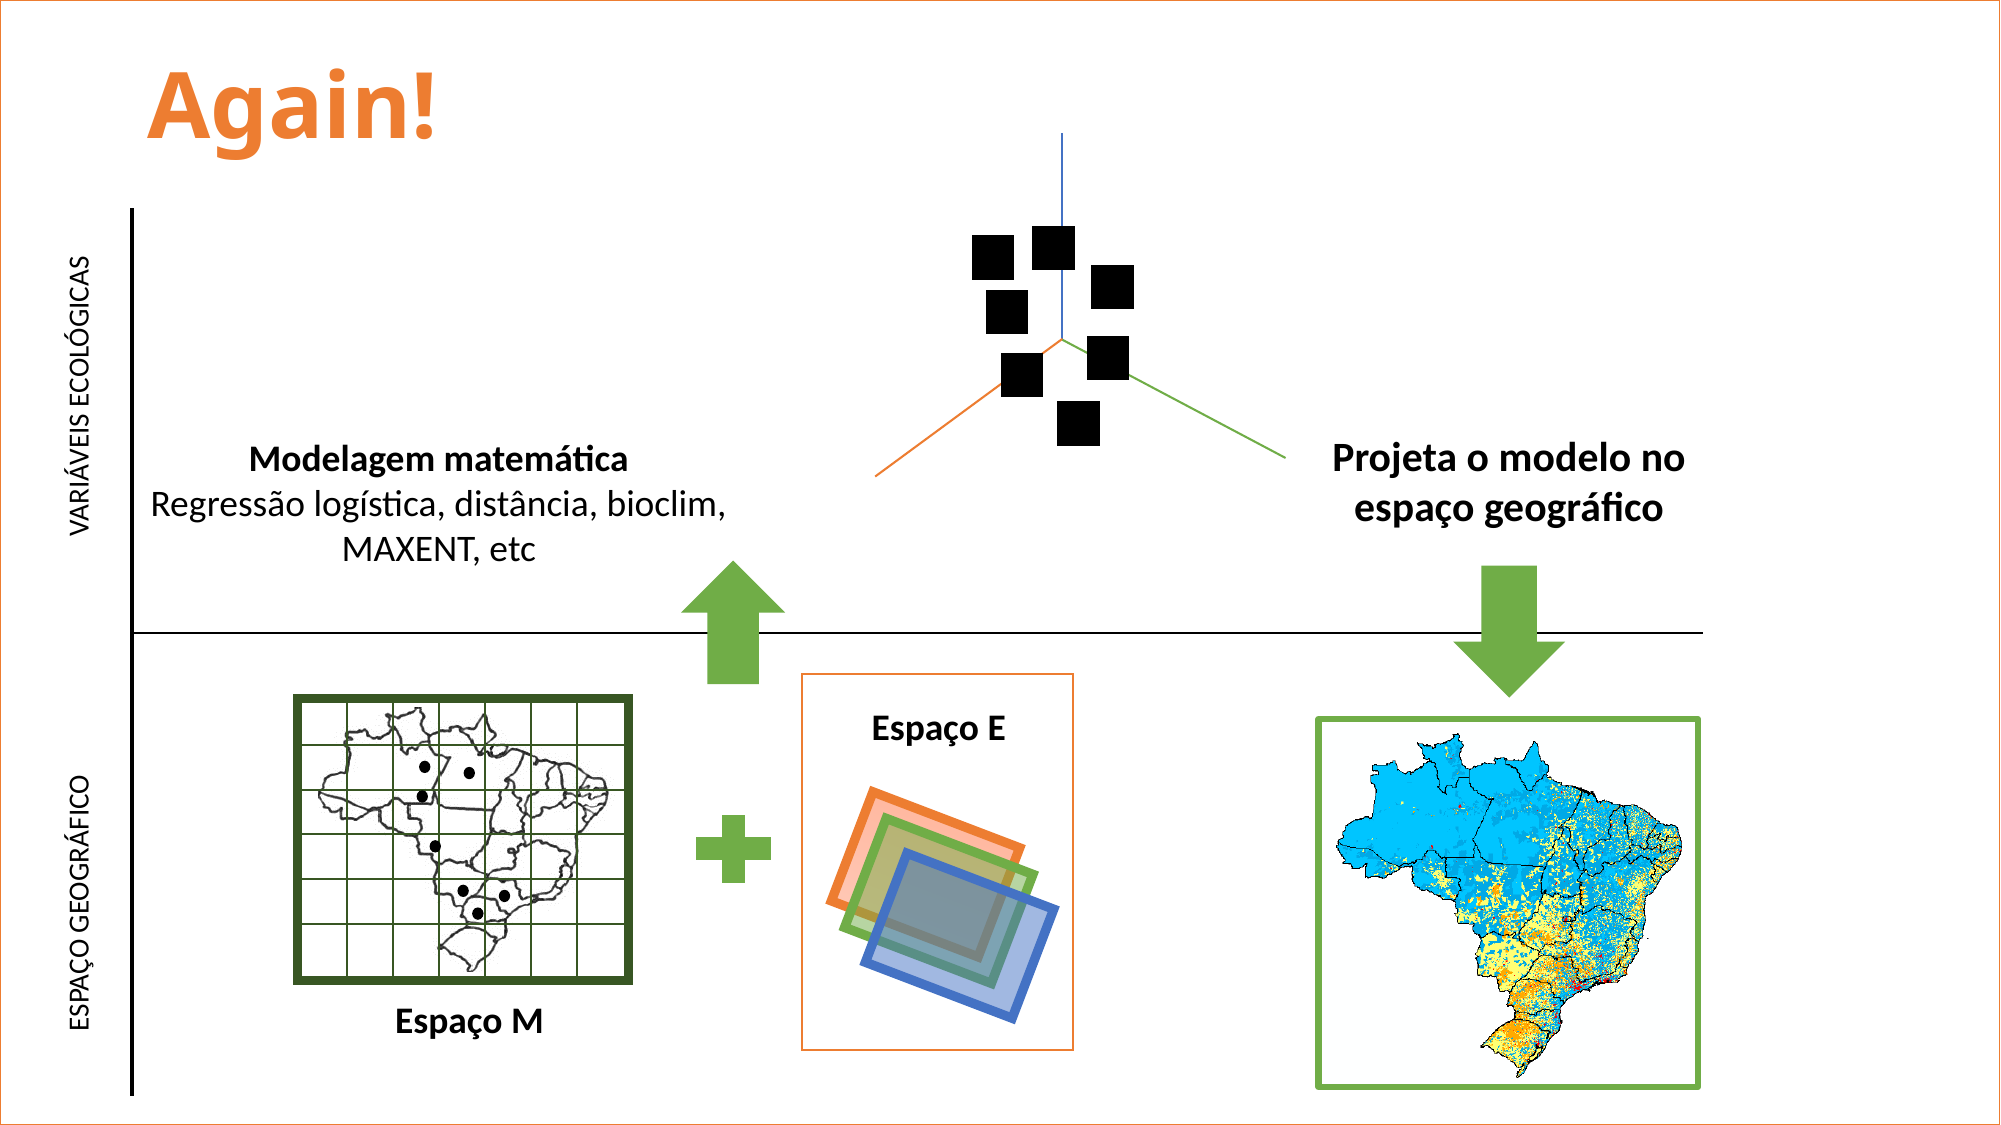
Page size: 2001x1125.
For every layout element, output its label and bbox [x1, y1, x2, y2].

picture [1321, 722, 1695, 1084]
text_box [297, 673, 630, 1048]
text_box [846, 815, 1039, 995]
text_box [875, 338, 1063, 477]
text_box [0, 0, 2000, 1125]
text_box [1062, 339, 1286, 458]
